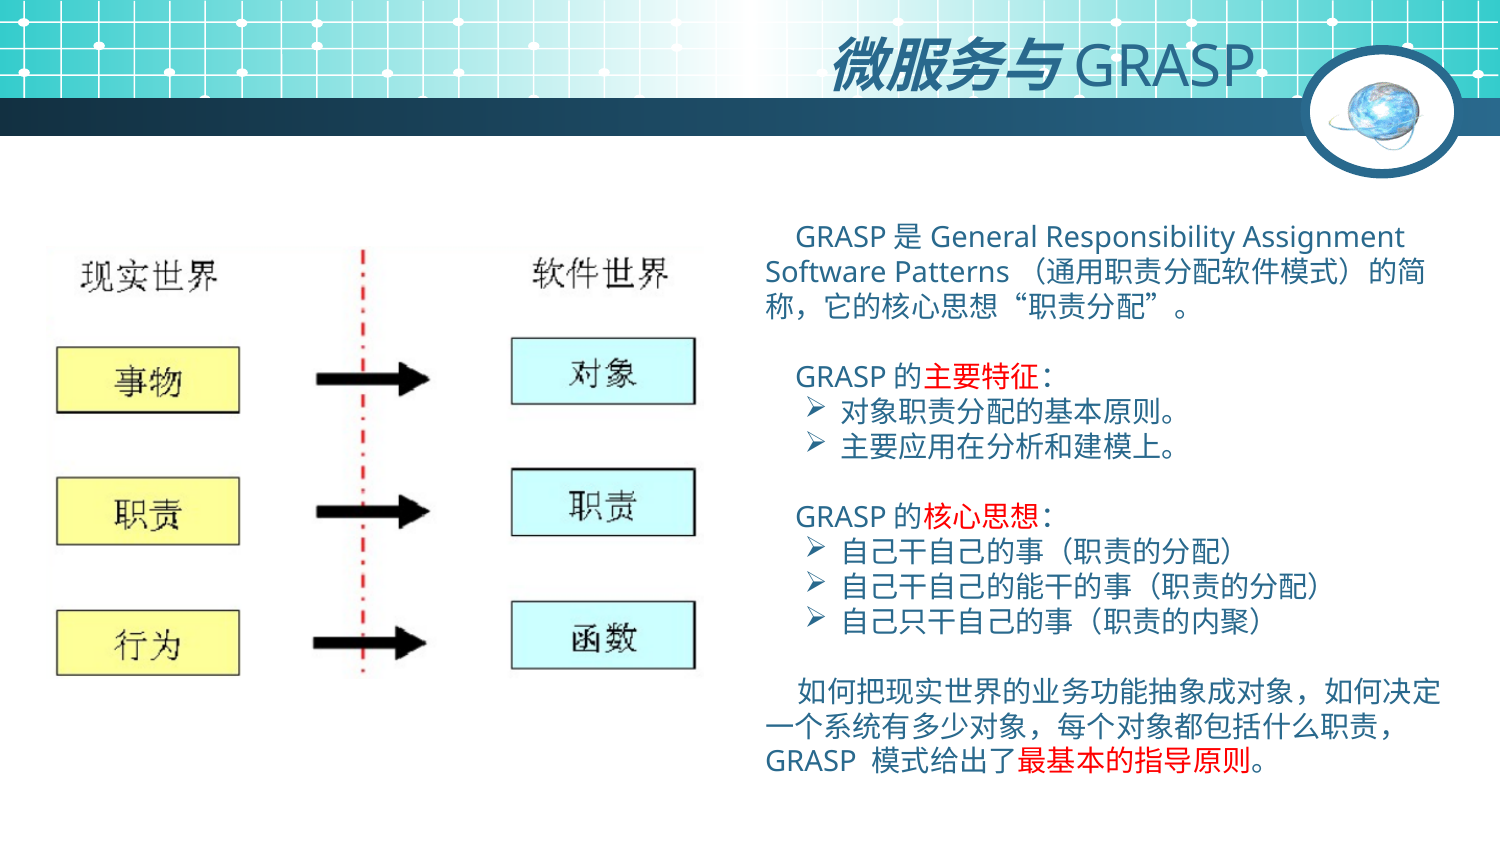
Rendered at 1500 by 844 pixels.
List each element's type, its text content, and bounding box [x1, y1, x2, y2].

text_box GRASP是General Responsibility Assignment Software Patterns（通用职责分配软件模式）的简称，它的核心思想“职责分配”。 GRASP的主要特征： 对象职责分配的基本原则。 主要应用在分析和建模上。 GRASP的核心思想： 自己干自己的事（职责的分配） 自己干自己的能干的事（职责的分配） 自己只干自己的事（职责的内聚） 如何把现实世界的业务功能抽象成对象，如何决定一个系统有多少对象，每个对象都包括什么职责， GRASP 模式给出了最基本的指导原则。 [750, 210, 1477, 809]
title 微服务与GRASP [74, 27, 1288, 98]
picture [46, 245, 704, 679]
picture [1310, 55, 1454, 169]
